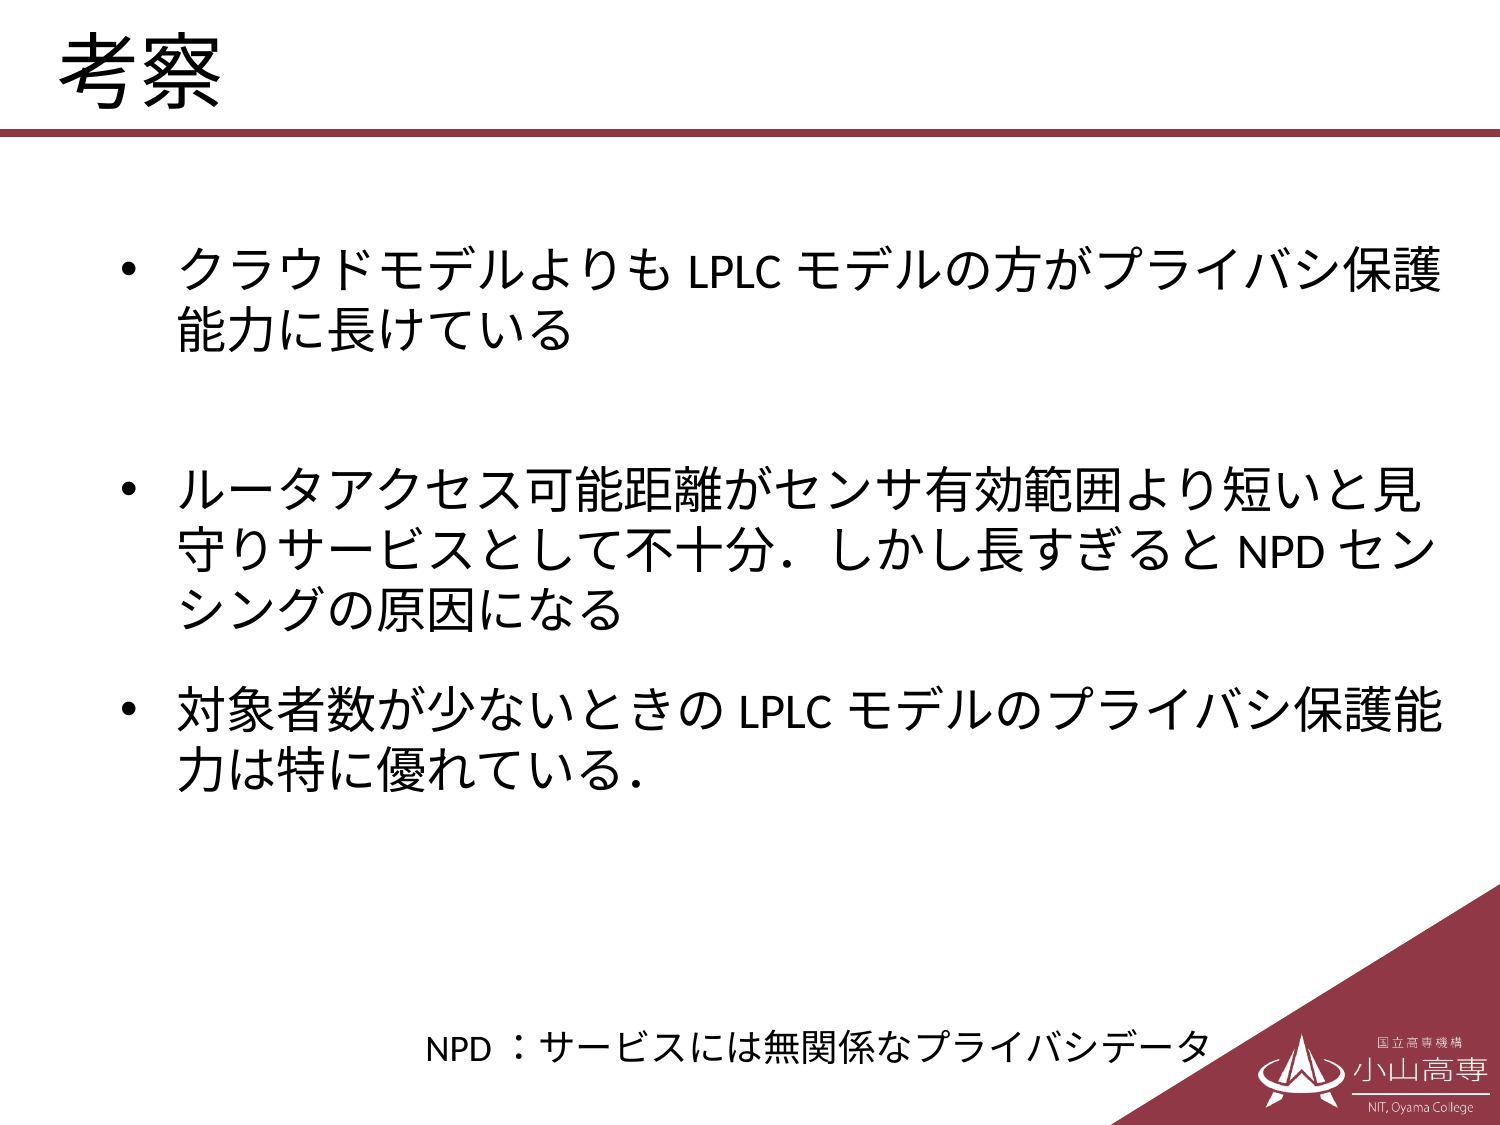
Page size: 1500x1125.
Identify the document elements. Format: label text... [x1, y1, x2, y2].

title 考察 [42, 20, 1294, 130]
picture [0, 129, 1500, 137]
text_box 対象者数が少ないときのLPLCモデルのプライバシ保護能力は特に優れている． [105, 670, 1459, 806]
text_box NPD：サービスには無関係なプライバシデータ [410, 1016, 1337, 1077]
picture [1112, 885, 1500, 1125]
text_box ルータアクセス可能距離がセンサ有効範囲より短いと見守りサービスとして不十分．しかし長すぎるとNPDセンシングの原因になる [105, 450, 1459, 646]
text_box クラウドモデルよりもLPLCモデルの方がプライバシ保護能力に長けている [105, 230, 1459, 366]
